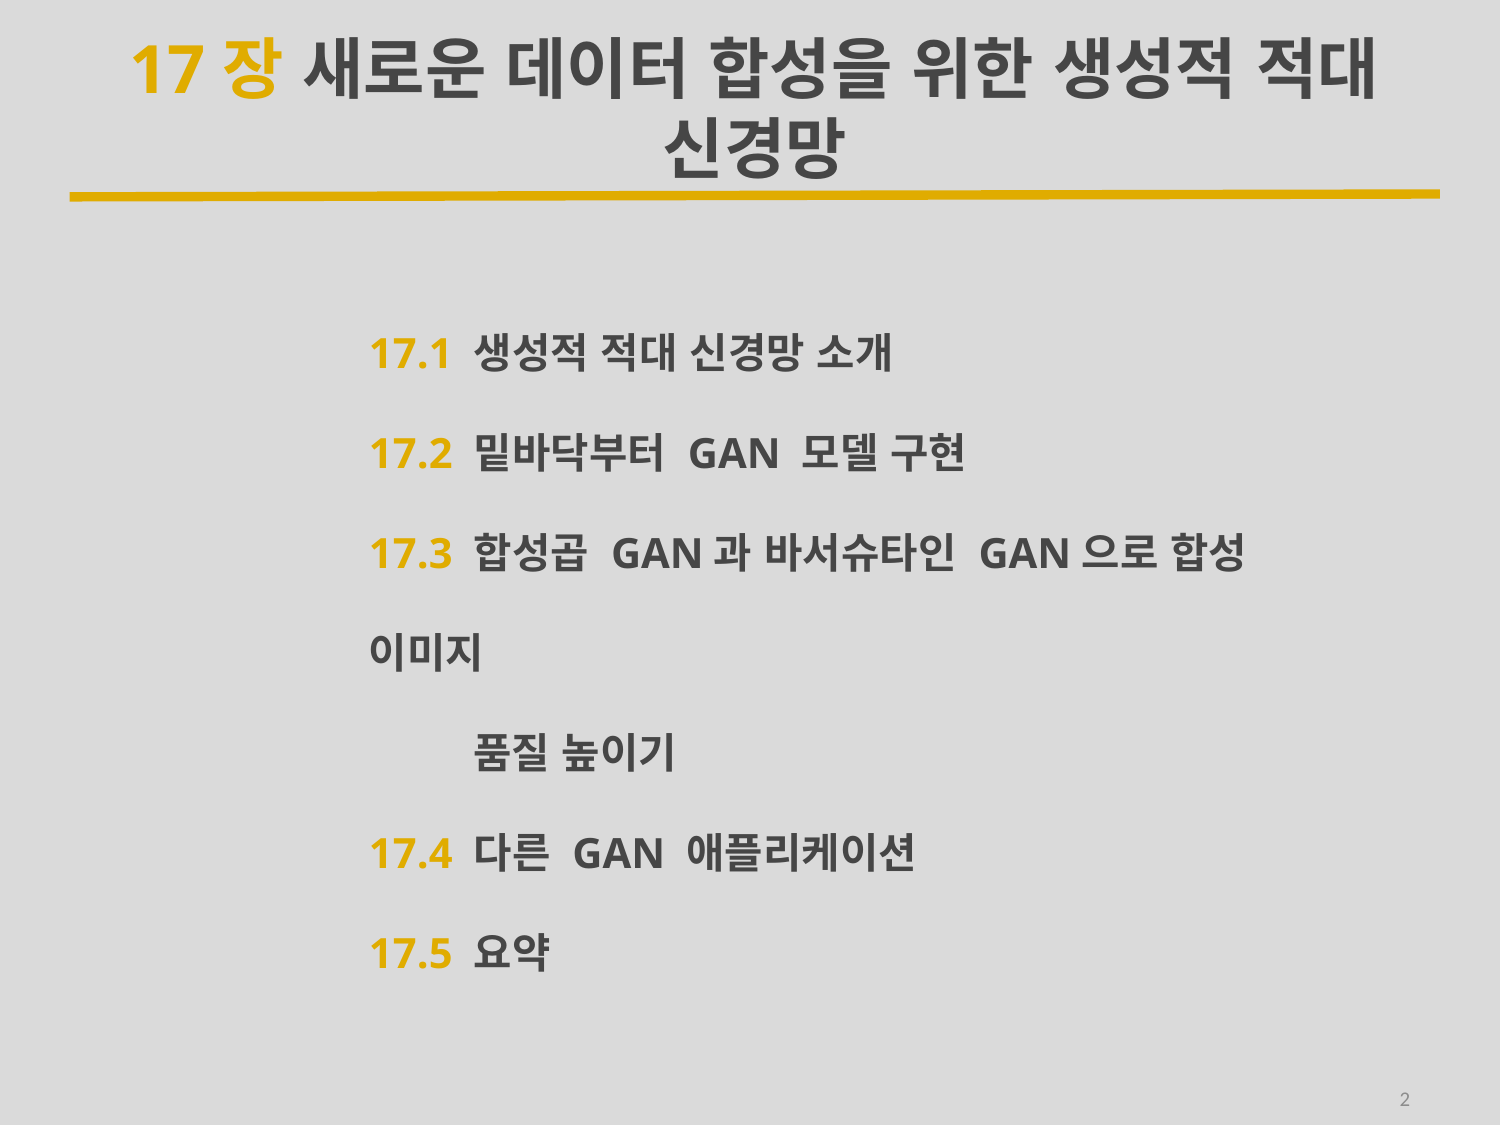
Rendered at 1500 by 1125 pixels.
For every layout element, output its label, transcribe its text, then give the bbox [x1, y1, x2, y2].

slide_number 2 [1074, 1074, 1425, 1123]
text_box 17장 새로운 데이터 합성을 위한 생성적 적대 신경망 [21, 61, 1489, 194]
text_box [69, 193, 1441, 197]
text_box 17.1 생성적 적대 신경망 소개 17.2 밑바닥부터 GAN 모델 구현 17.3 합성곱 GAN과 바서슈타인 GAN으로 합성 이미지 품질 높이기 17.4 다른 GAN 애플리케이션 17.5 요약 [354, 269, 1374, 985]
